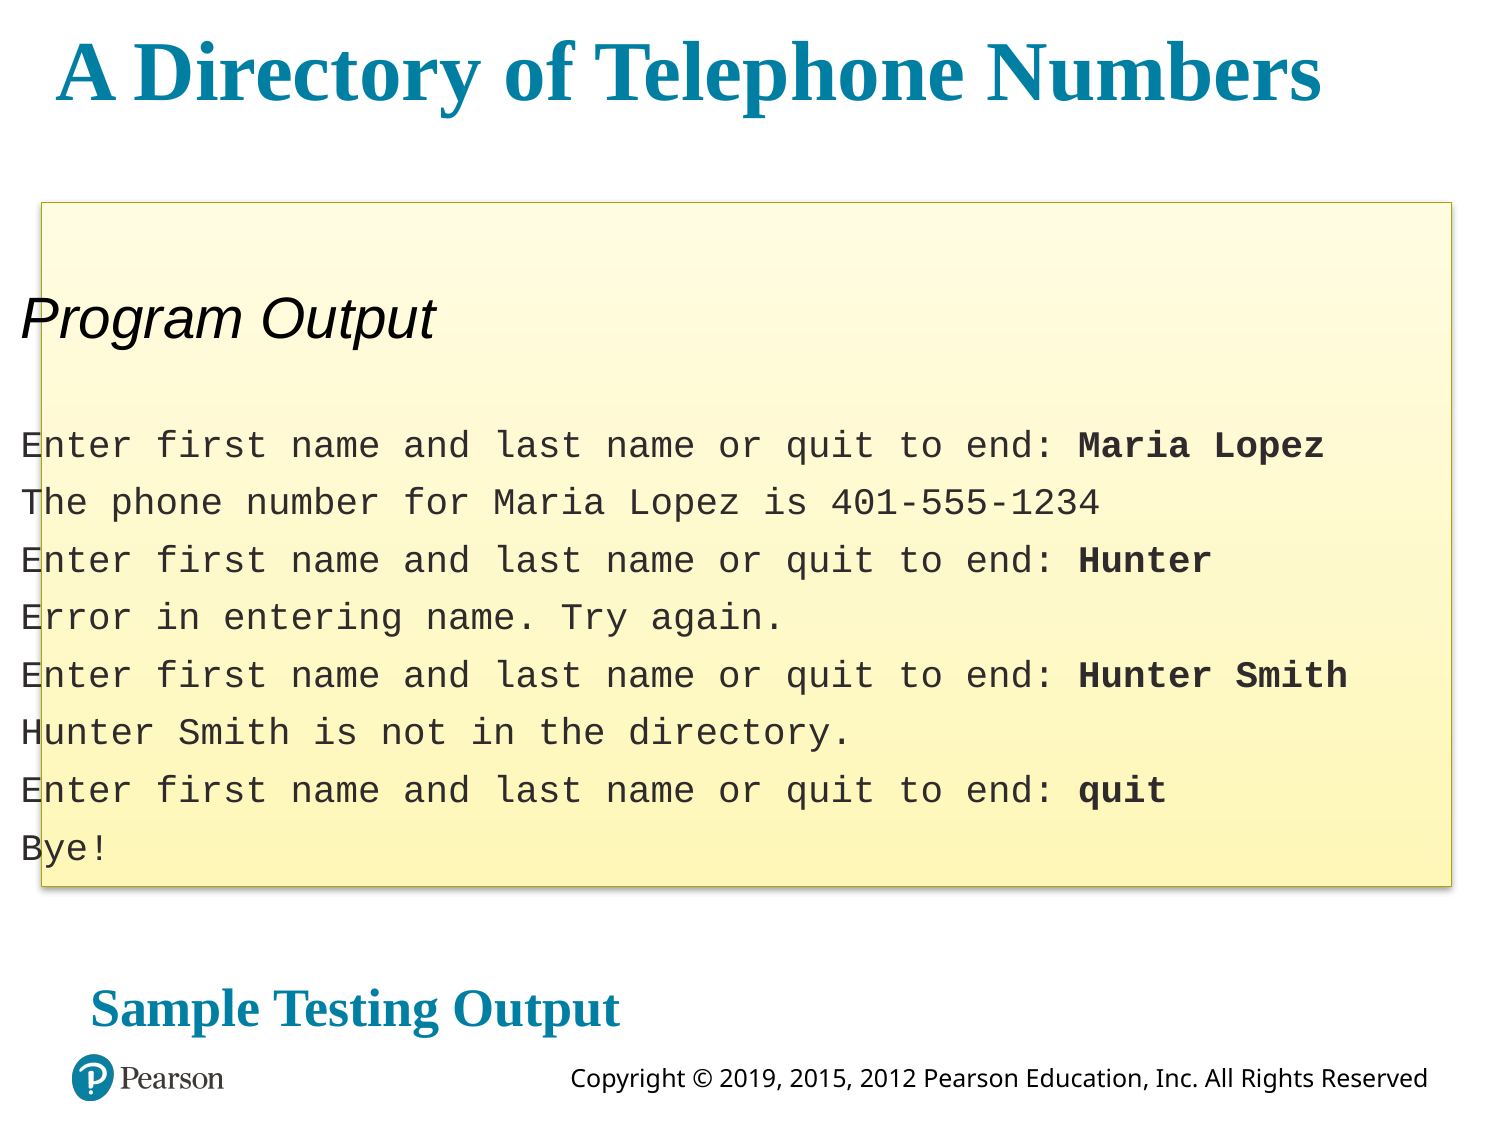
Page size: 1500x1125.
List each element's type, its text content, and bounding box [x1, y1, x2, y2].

title A Directory of Telephone Numbers [40, 0, 1438, 133]
text_box Program Output Enter first name and last name or quit to end: Maria Lopez The phone number for Maria Lopez is 401-555-1234 Enter first name and last name or quit to end: Hunter Error in entering name. Try again. Enter first name and last name or quit to end: Hunter Smith Hunter Smith is not in the directory. Enter first name and last name or quit to end: quit Bye! [13, 272, 1470, 875]
picture [98, 1054, 224, 1101]
picture [80, 1063, 106, 1088]
picture [72, 1087, 83, 1101]
picture [72, 1054, 88, 1070]
text_box [41, 875, 1452, 887]
text_box [41, 202, 1452, 272]
list Sample Testing Output [74, 955, 1426, 1053]
